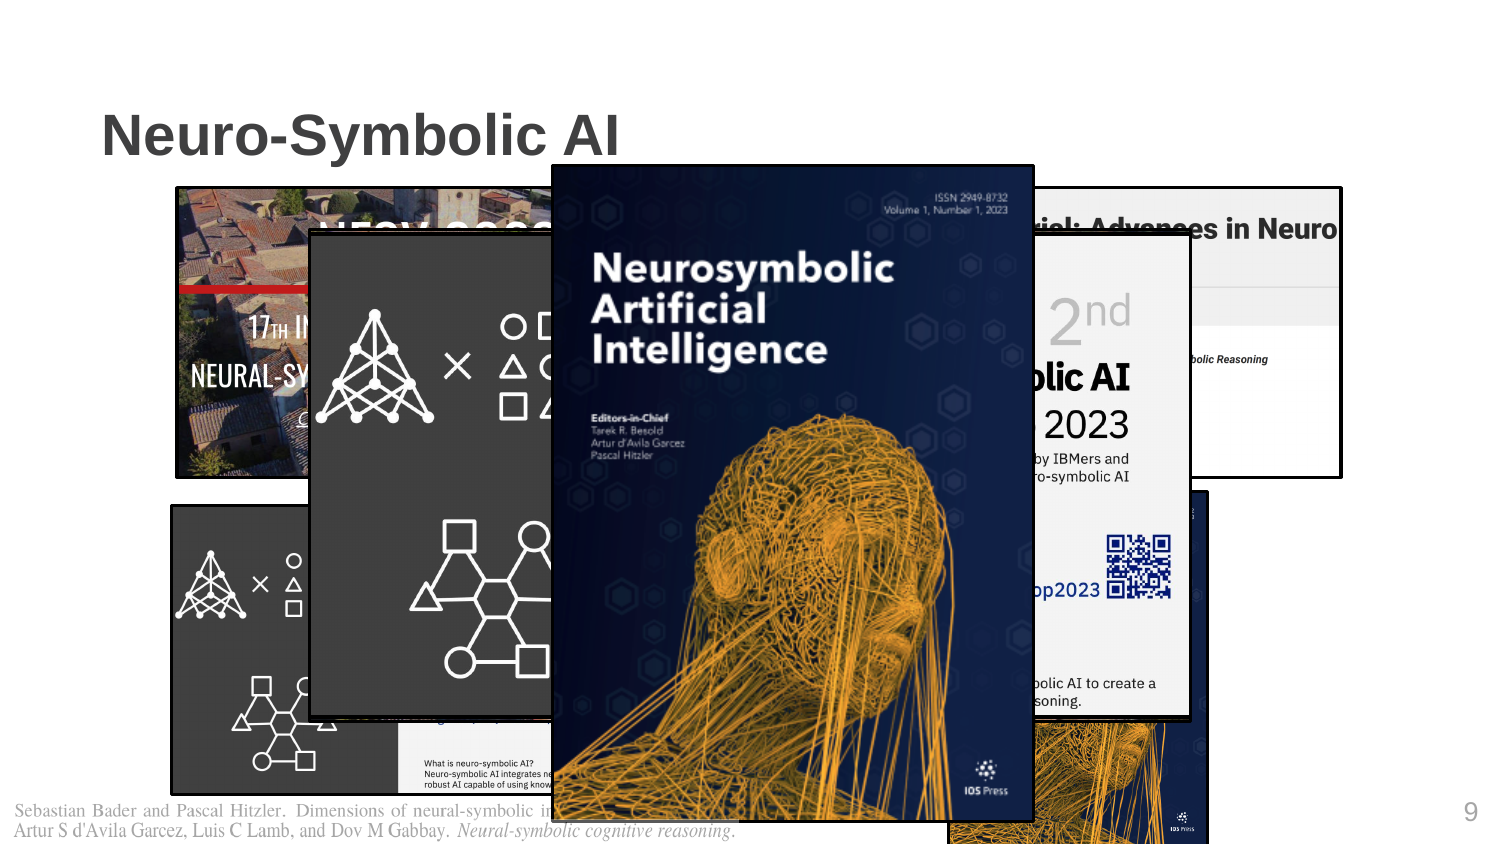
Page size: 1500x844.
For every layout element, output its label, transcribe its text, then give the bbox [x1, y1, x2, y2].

picture [10, 166, 1340, 844]
slide_number ‹#› [1403, 779, 1494, 844]
title Neuro-Symbolic AI [86, 74, 1400, 190]
